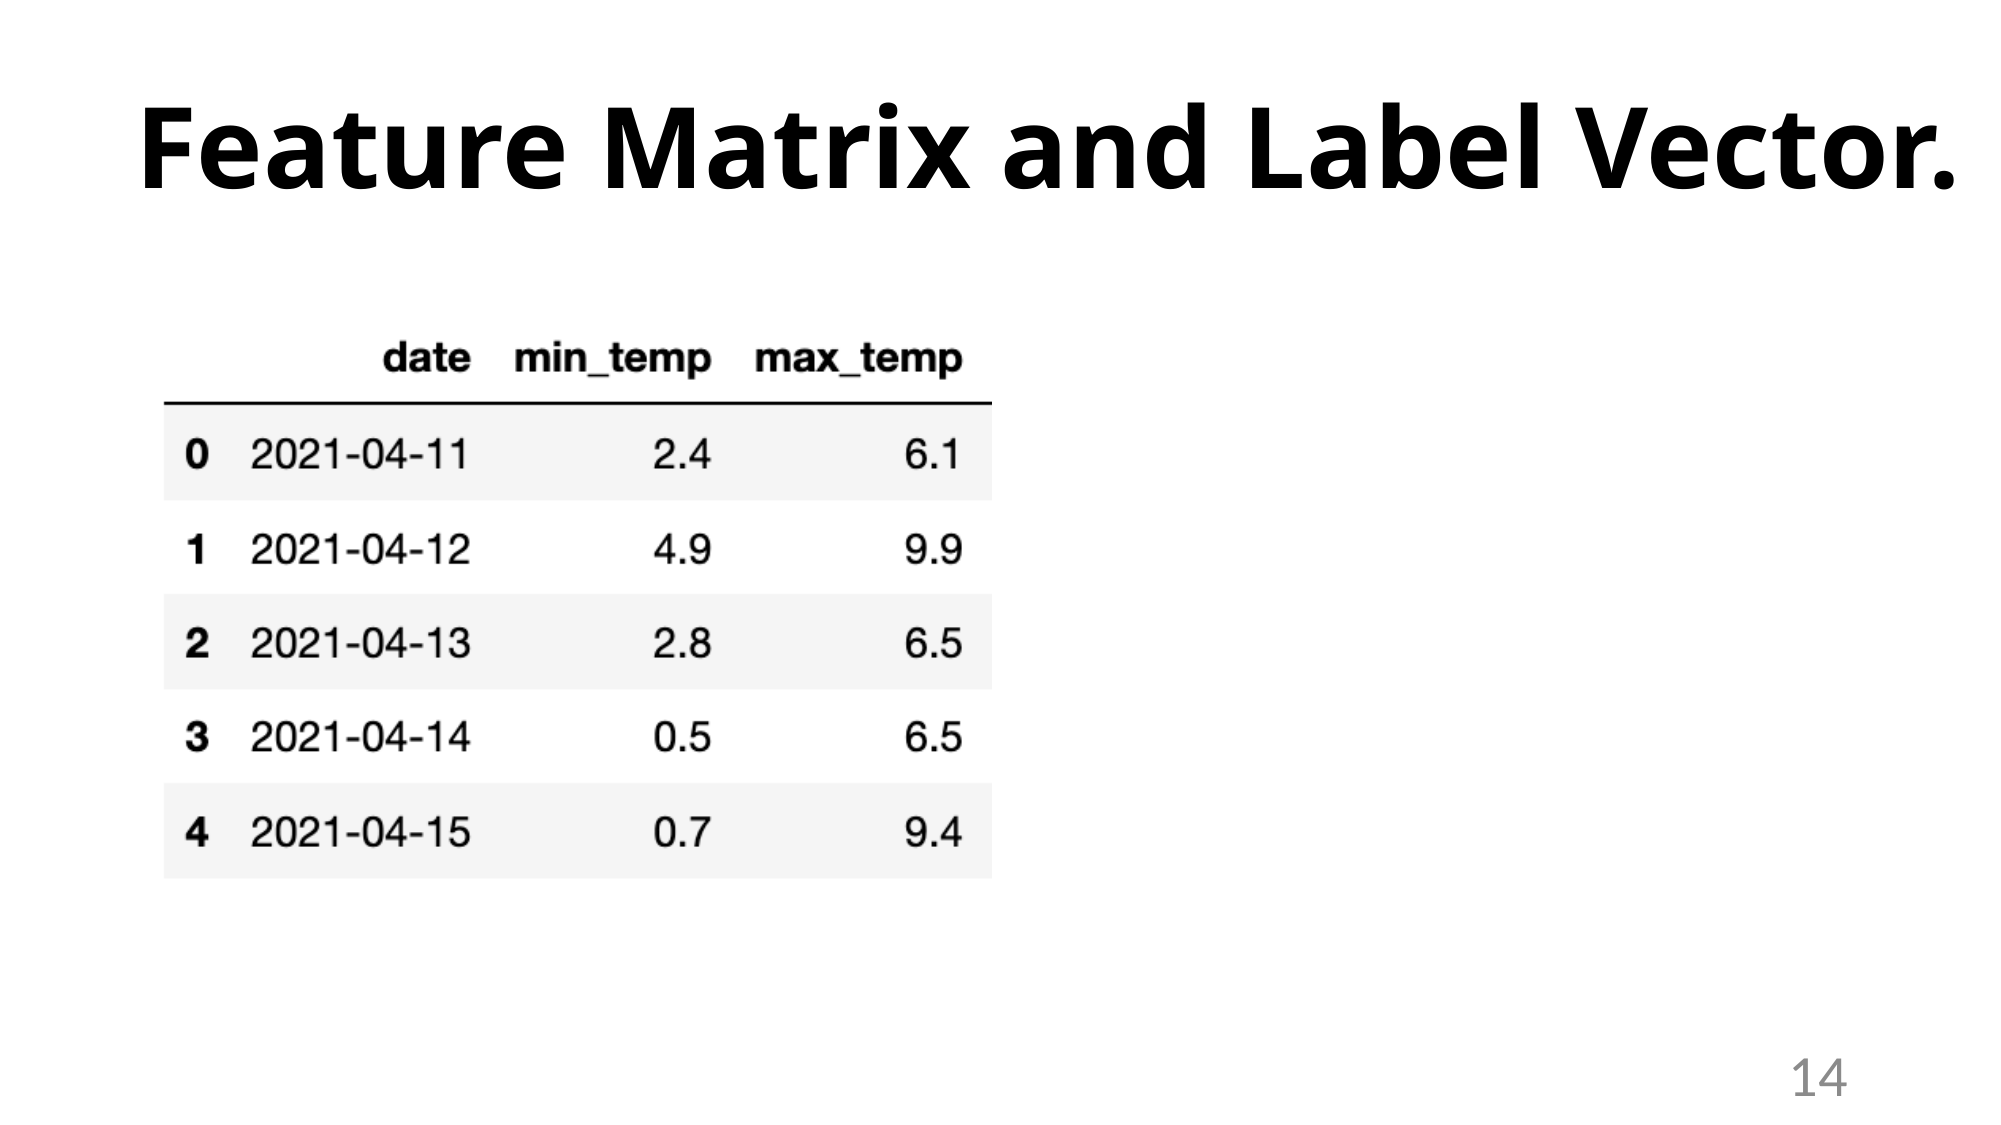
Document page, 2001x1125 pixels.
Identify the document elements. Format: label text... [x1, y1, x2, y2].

picture [120, 294, 992, 893]
slide_number 14 [1412, 1042, 1863, 1103]
title Feature Matrix and Label Vector. [120, 22, 2000, 283]
